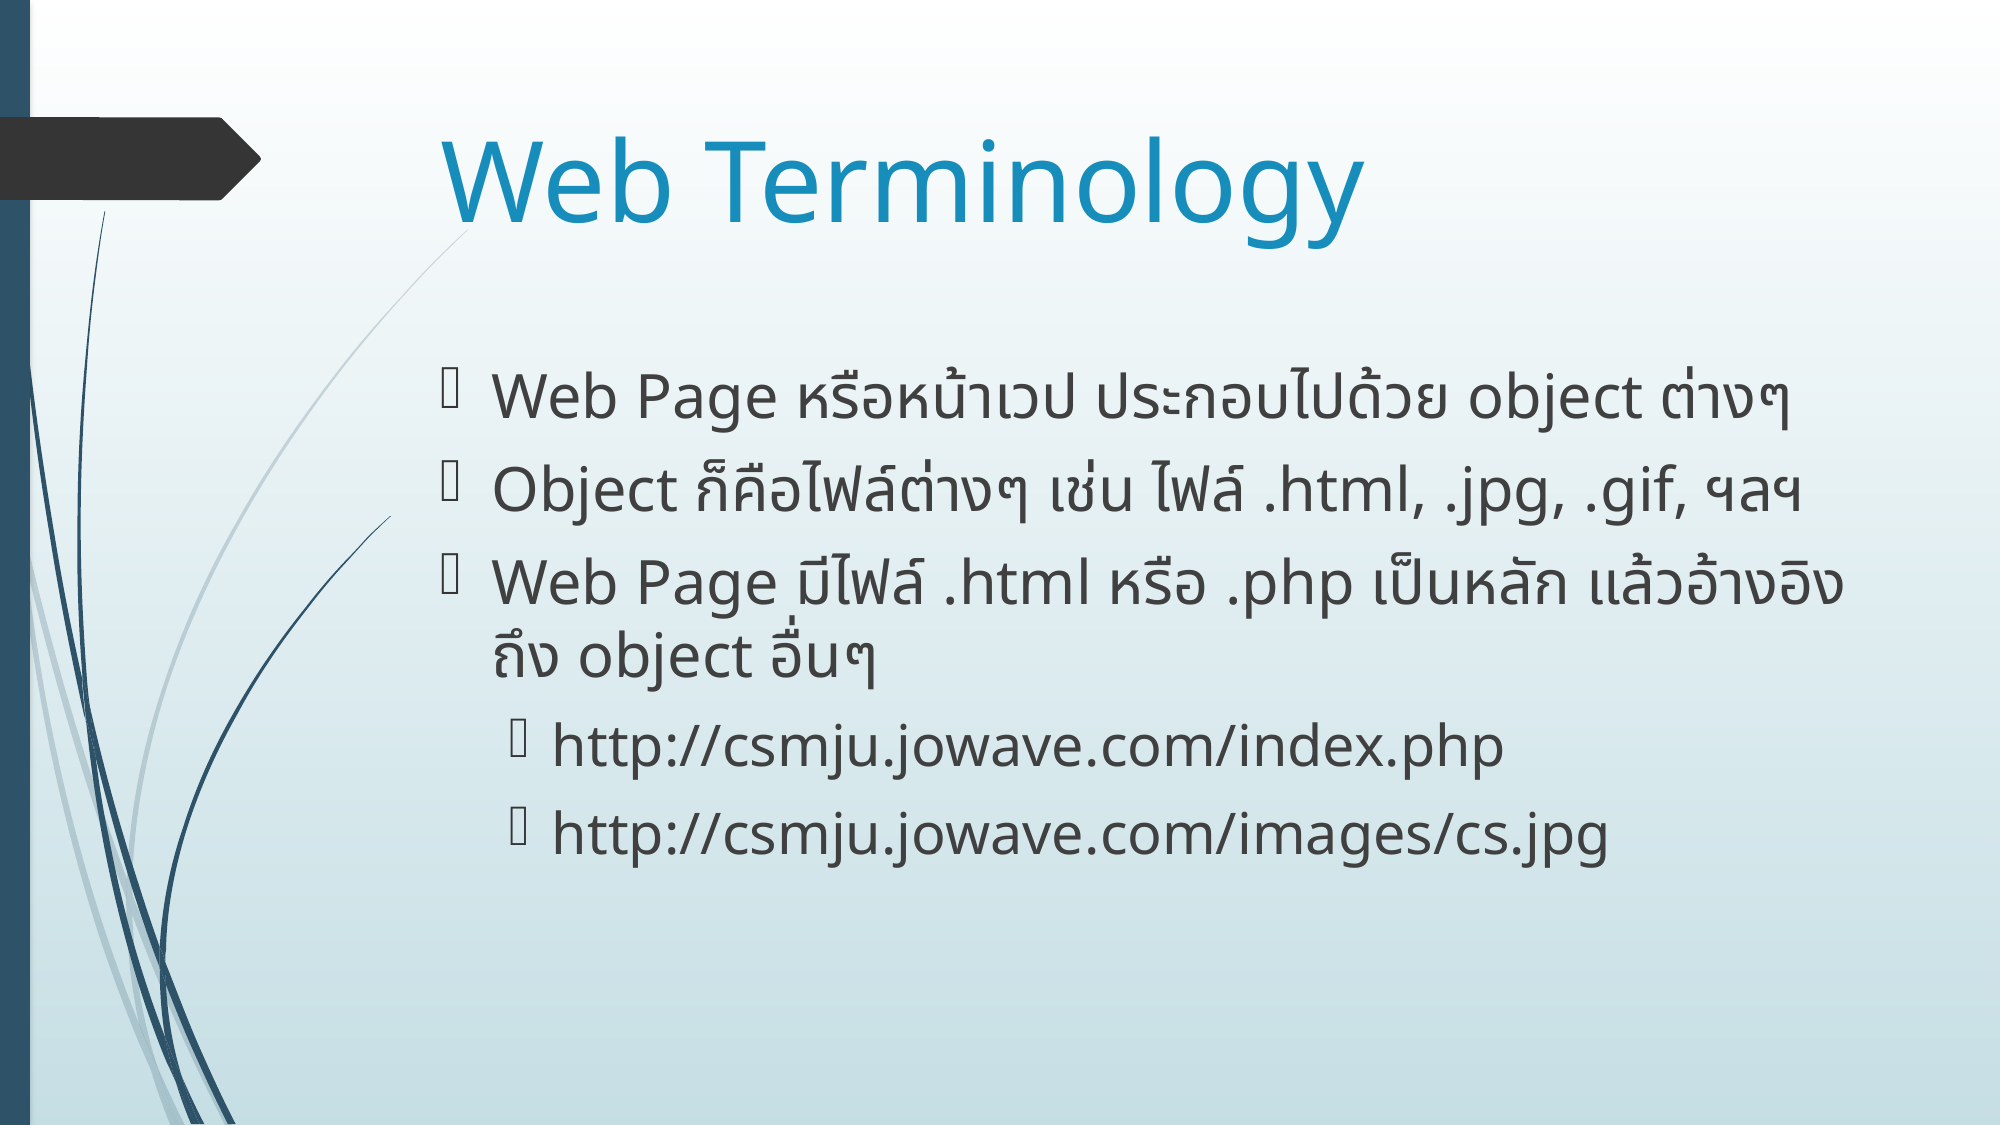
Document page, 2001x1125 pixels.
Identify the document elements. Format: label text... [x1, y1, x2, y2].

list Web Page หรือหน้าเวป ประกอบไปด้วย object ต่างๆ Object ก็คือไฟล์ต่างๆ เช่น ไฟล์ .html, .jpg, .gif, ฯลฯ Web Page มีไฟล์ .html หรือ .php เป็นหลัก แล้วอ้างอิงถึง object อื่นๆ http://csmju.jowave.com/index.php http://csmju.jowave.com/images/cs.jpg [424, 350, 1888, 970]
title Web Terminology [425, 102, 1888, 313]
